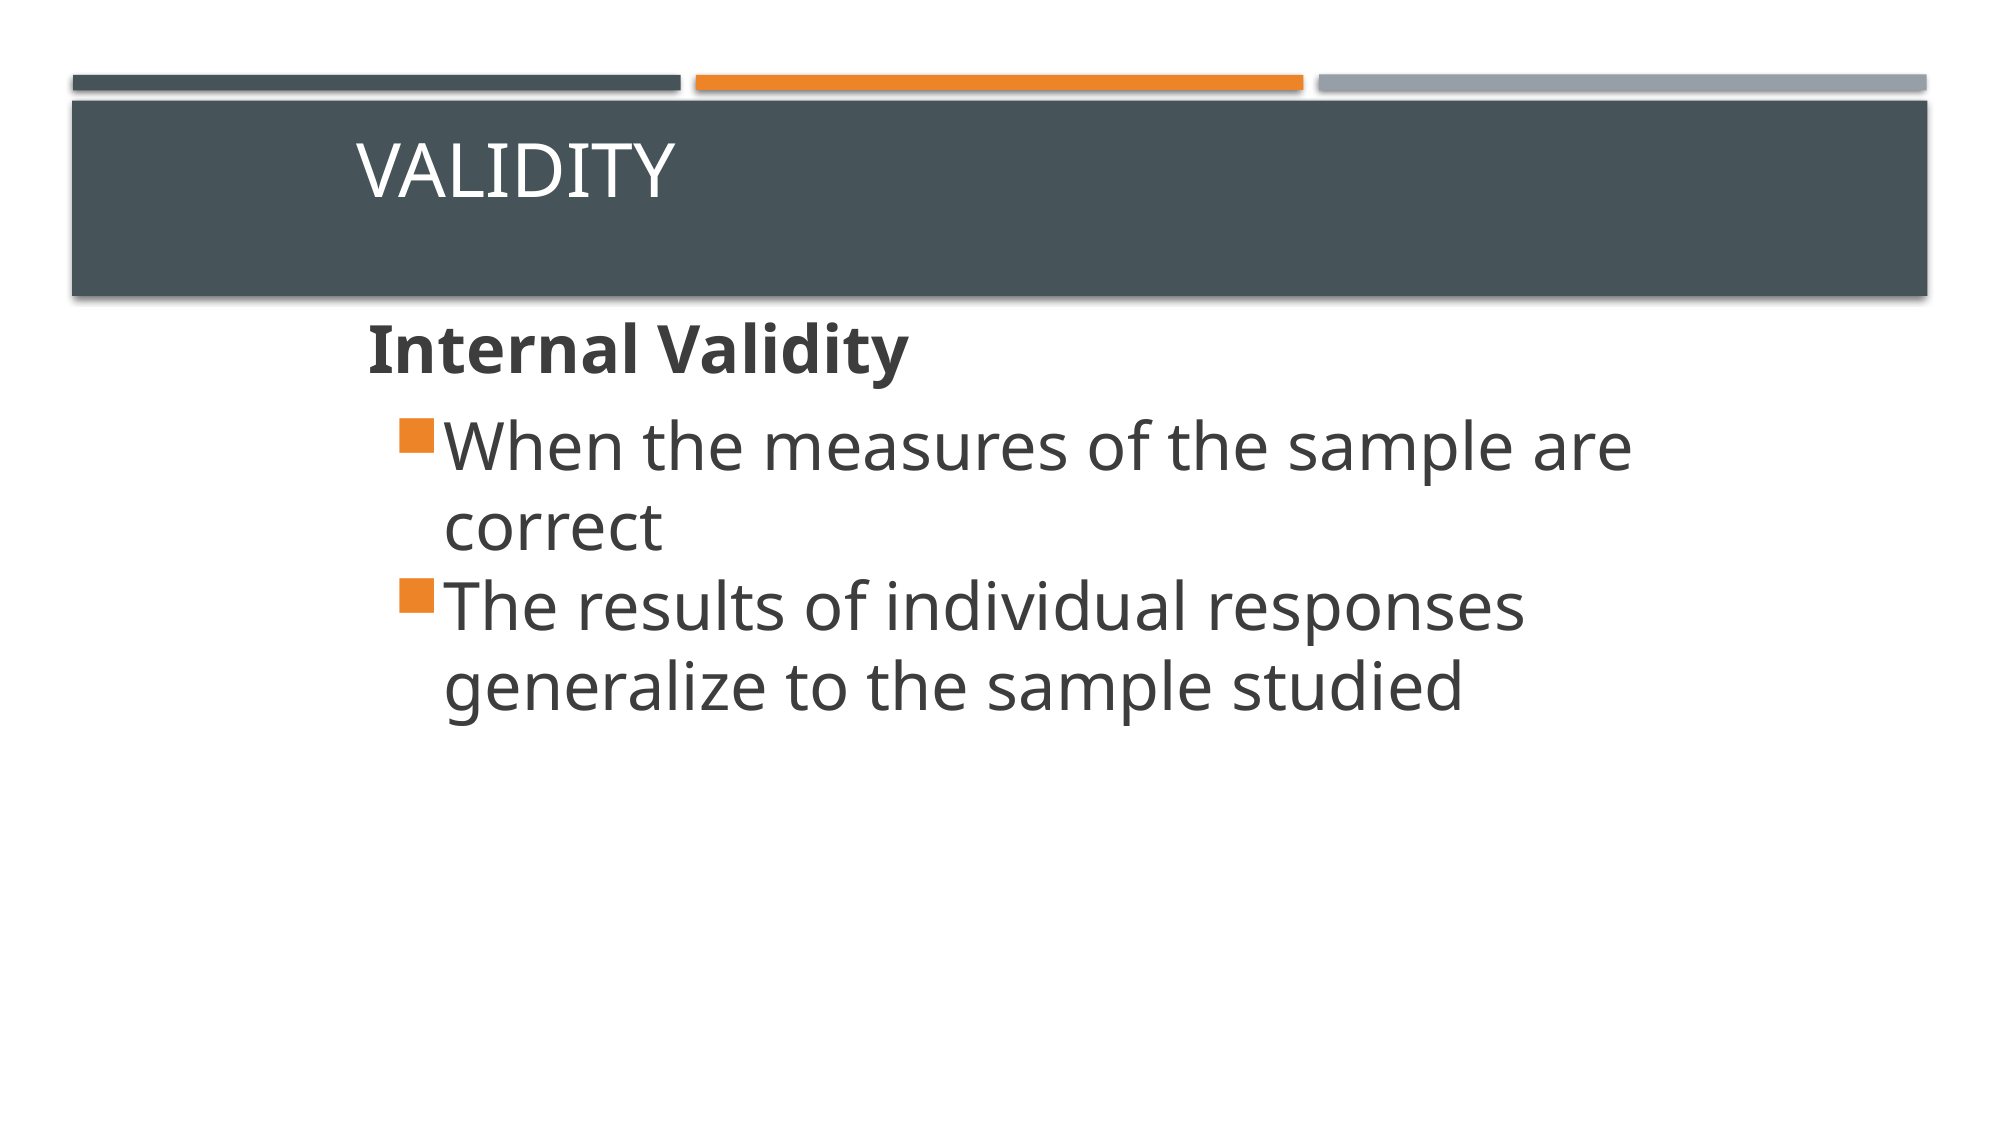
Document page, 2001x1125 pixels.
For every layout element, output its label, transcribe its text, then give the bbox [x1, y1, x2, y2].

title Validity [341, 115, 1676, 282]
text_box When the measures of the sample are correct The results of individual responses generalize to the sample studied [378, 396, 1672, 1039]
text_box Internal Validity [353, 299, 1647, 1014]
